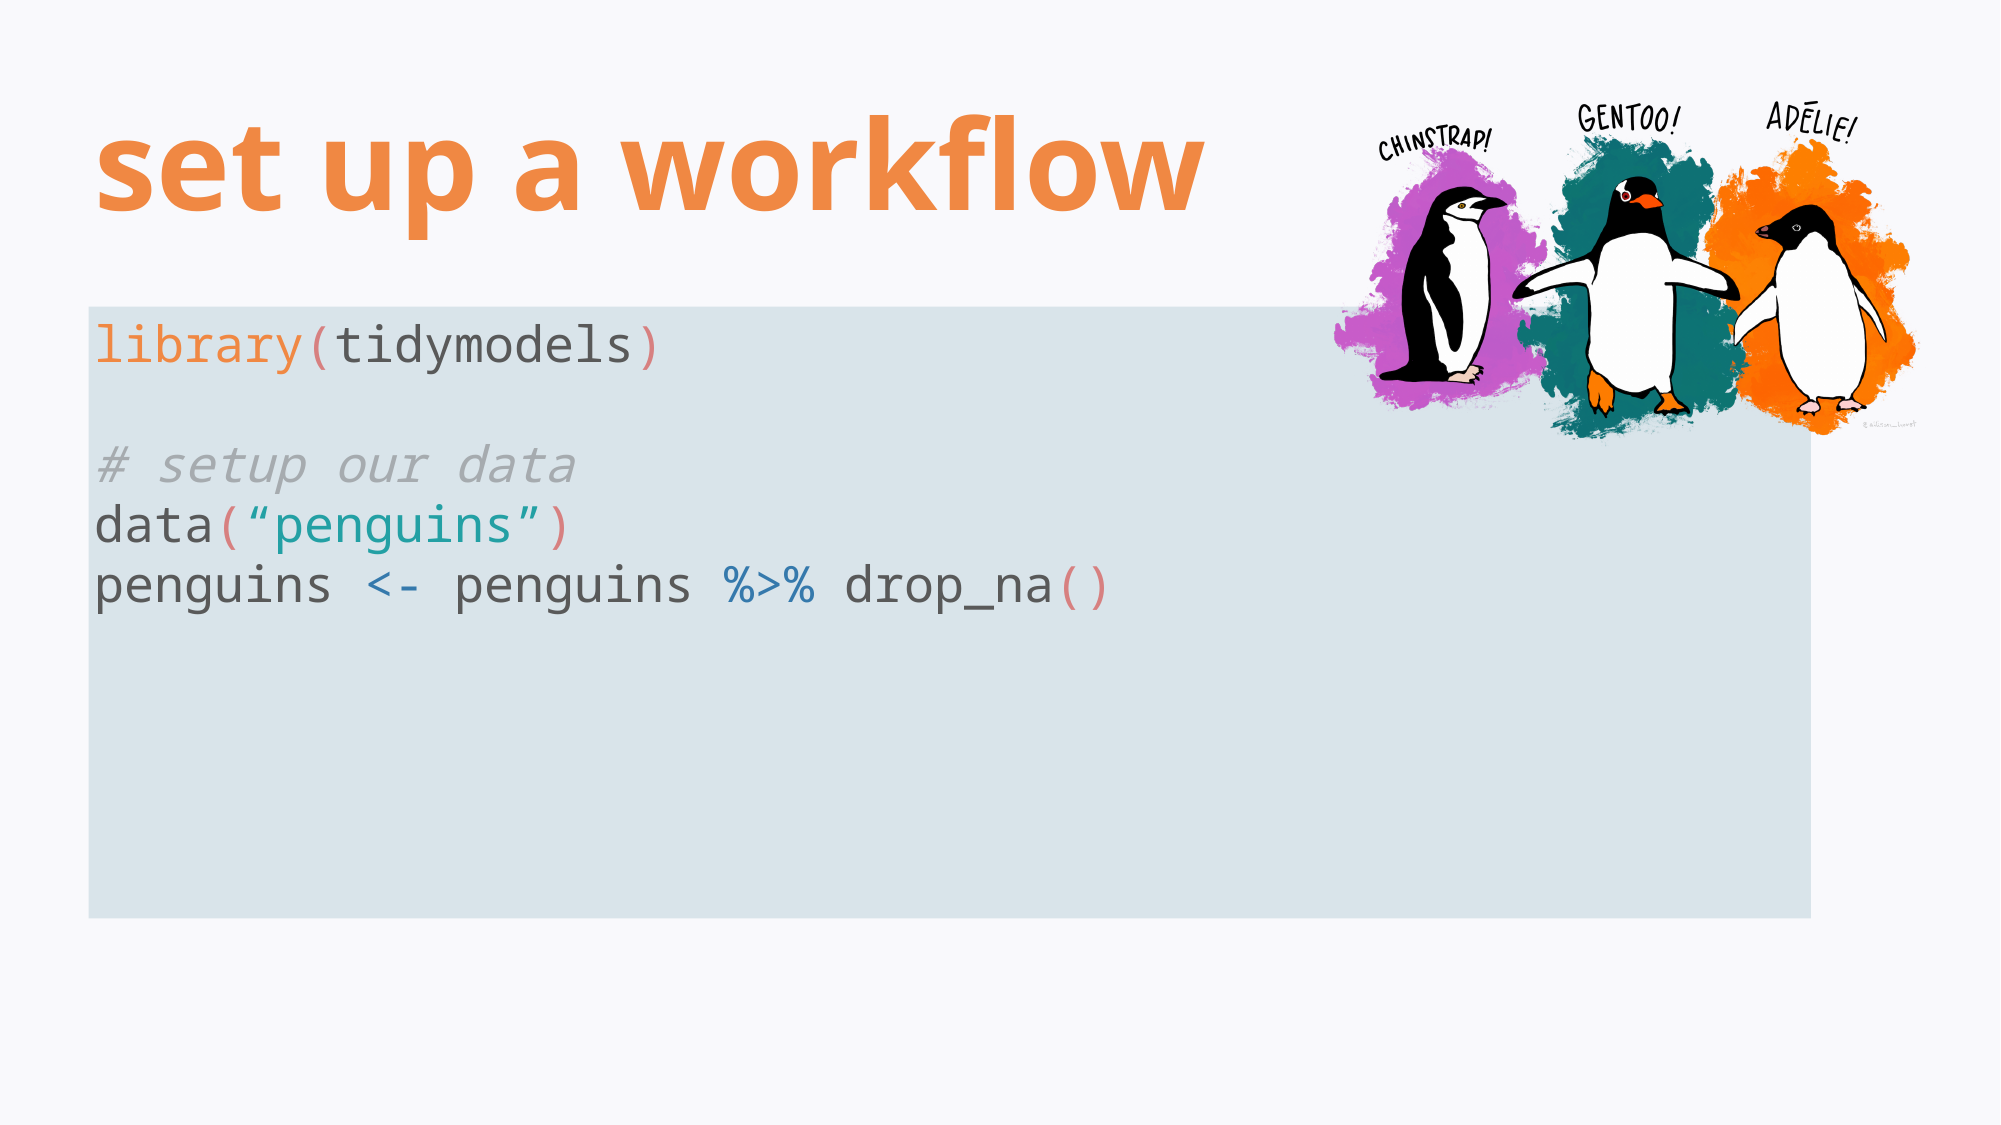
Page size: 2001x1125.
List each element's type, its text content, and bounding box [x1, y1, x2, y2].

picture [1309, 79, 1943, 458]
text_box set up a workflow [88, 79, 1293, 242]
text_box library(tidymodels) # setup our data data(“penguins”) penguins <- penguins %>% drop_na() [88, 306, 1811, 919]
